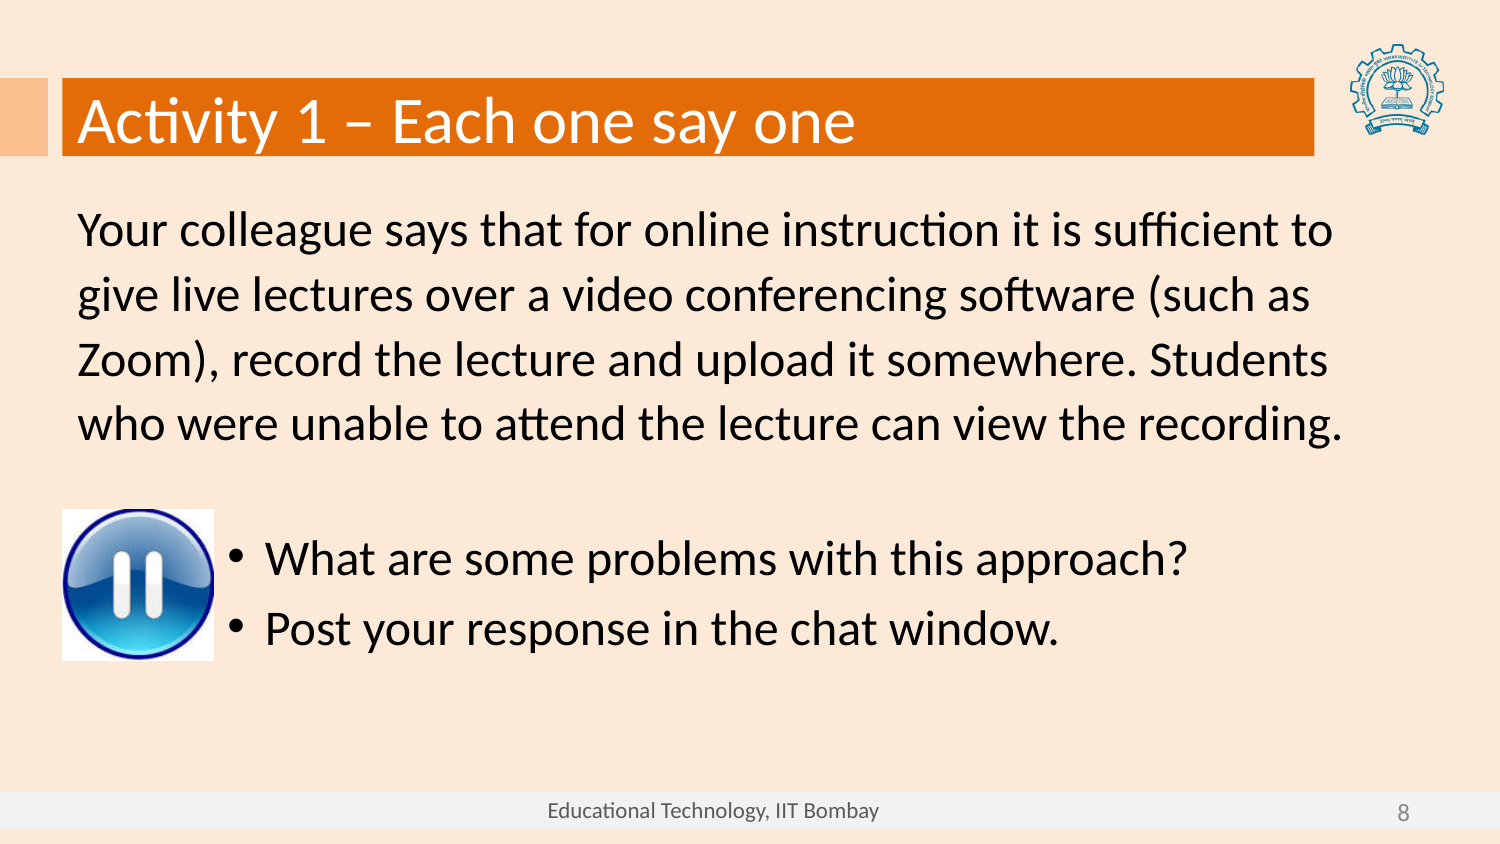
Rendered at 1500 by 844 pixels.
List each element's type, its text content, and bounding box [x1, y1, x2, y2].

picture [1374, 126, 1420, 135]
list Your colleague says that for online instruction it is sufficient to give live lectures over a video conferencing software (such as Zoom), record the lecture and upload it somewhere. Students who were unable to attend the lecture can view the recording. What are some problems with this approach? Post your response in the chat window. [62, 184, 1363, 772]
list Activity 1 – Each one say one [62, 78, 1315, 157]
picture [62, 509, 215, 662]
slide_number 8 [1332, 789, 1425, 835]
picture [1350, 44, 1444, 135]
